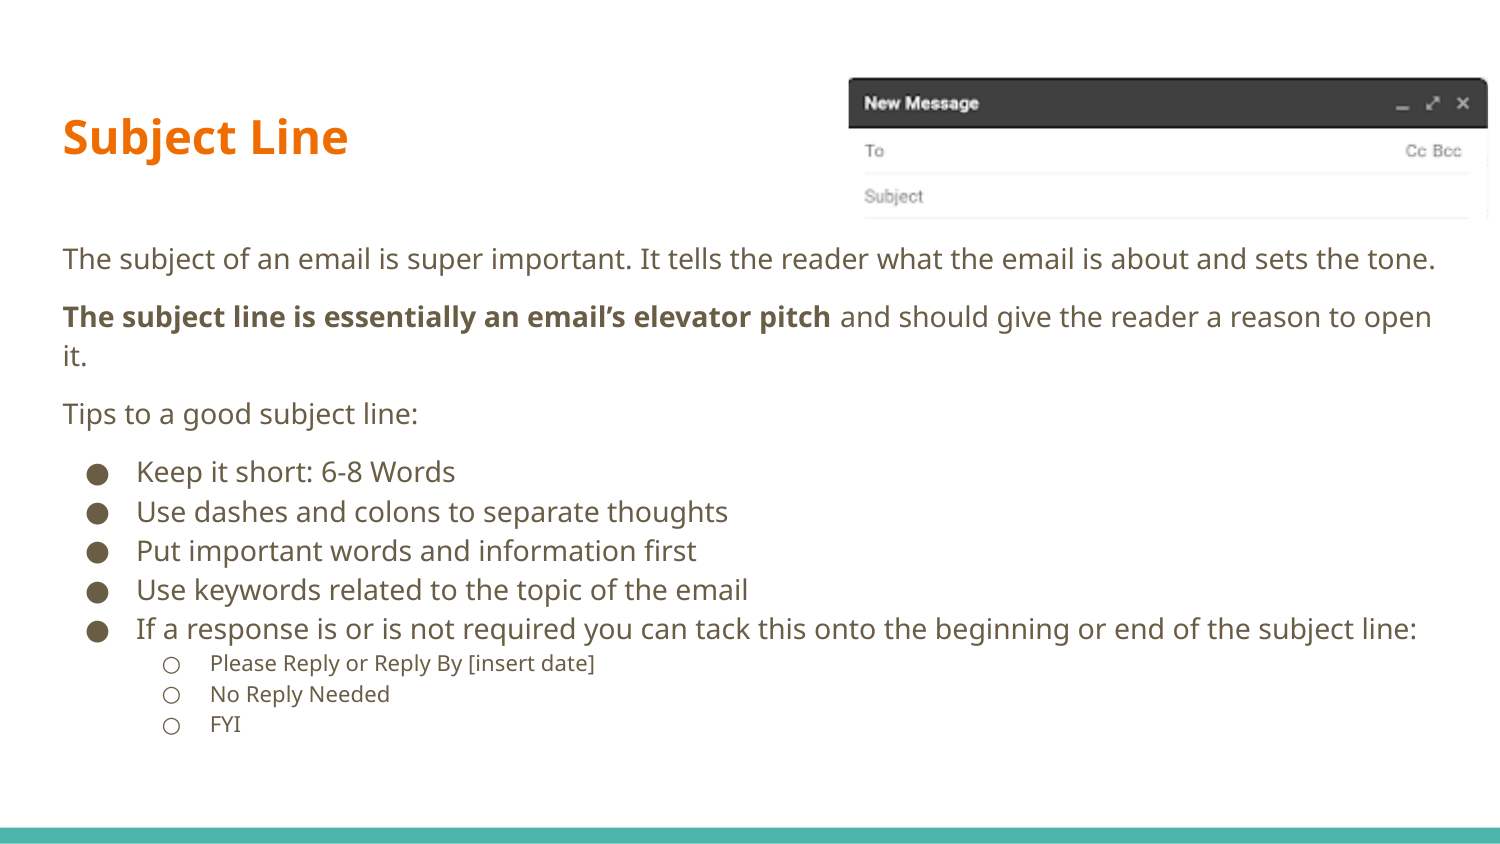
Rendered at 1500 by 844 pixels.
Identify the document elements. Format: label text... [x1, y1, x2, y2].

picture [848, 77, 1489, 221]
title Subject Line [47, 91, 486, 180]
list The subject of an email is super important. It tells the reader what the email is about and sets the tone. The subject line is essentially an email’s elevator pitch and should give the reader a reason to open it. Tips to a good subject line: Keep it short: 6-8 Words Use dashes and colons to separate thoughts Put important words and information first Use keywords related to the topic of the email If a response is or is not required you can tack this onto the beginning or end of the subject line: Please Reply or Reply By [insert date] No Reply Needed FYI [47, 220, 1457, 797]
